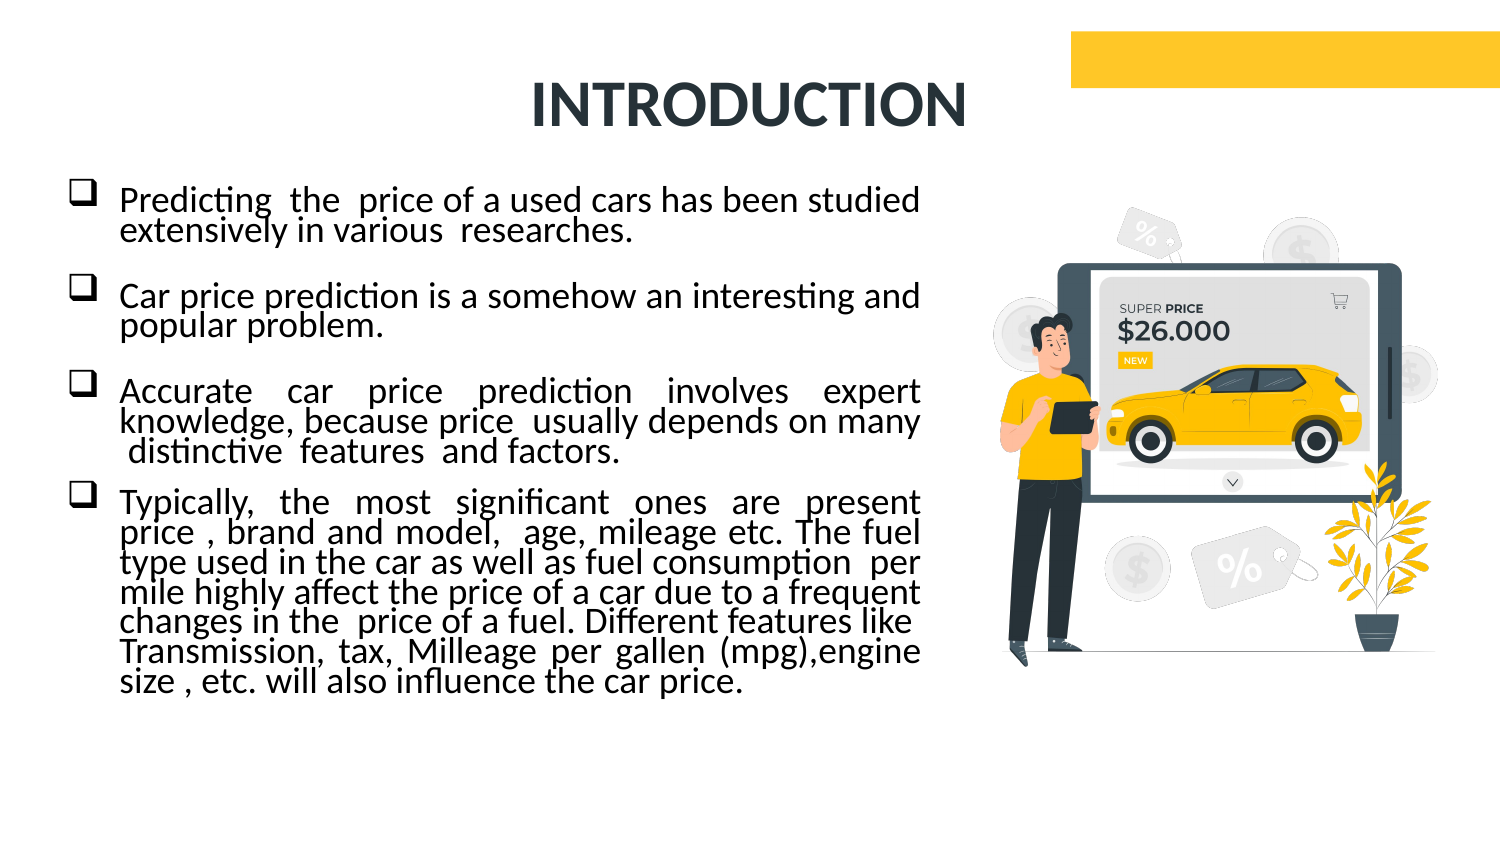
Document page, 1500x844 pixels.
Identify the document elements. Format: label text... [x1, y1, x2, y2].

text_box Predicting the price of a used cars has been studied extensively in various researches. Car price prediction is a somehow an interesting and popular problem. Accurate car price prediction involves expert knowledge, because price usually depends on many distinctive features and factors. Typically, the most signiﬁcant ones are present price , brand and model, age, mileage etc. The fuel type used in the car as well as fuel consumption per mile highly affect the price of a car due to a frequent changes in the price of a fuel. Different features like Transmission, tax, Milleage per gallen (mpg),engine size , etc. will also inﬂuence the car price. [49, 182, 938, 709]
text_box [1071, 31, 1500, 89]
text_box [962, 182, 1467, 687]
title INTRODUCTION [112, 59, 1388, 141]
